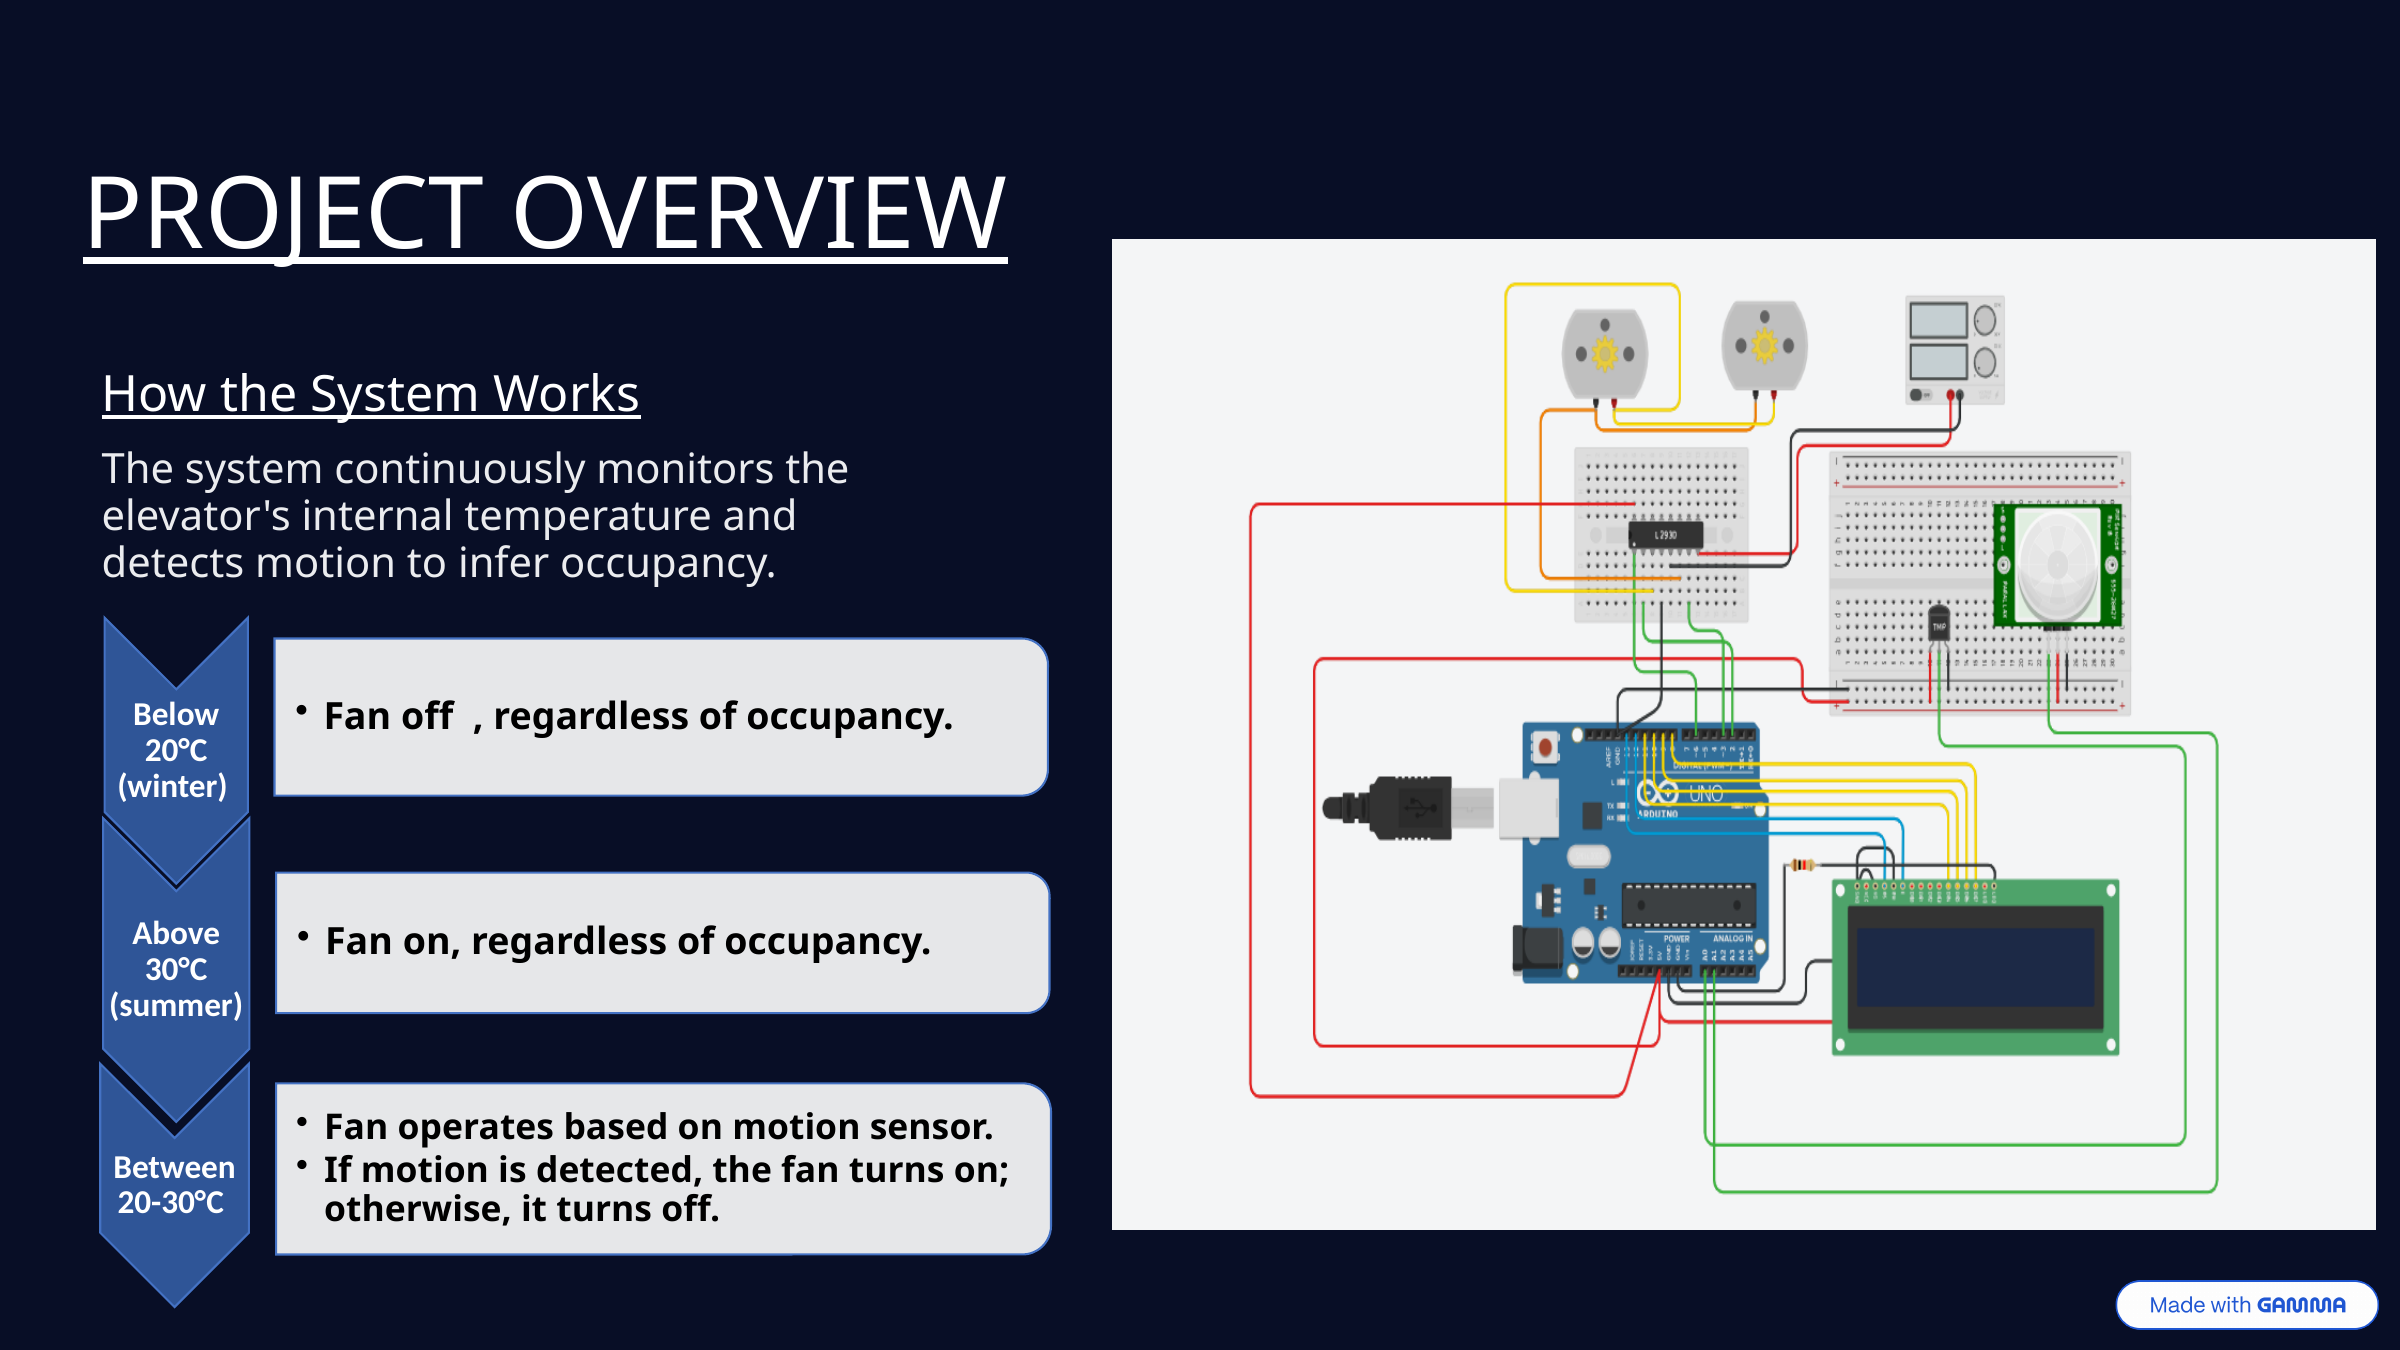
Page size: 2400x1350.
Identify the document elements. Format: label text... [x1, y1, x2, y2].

text_box The system continuously monitors the elevator's internal temperature and detects motion to infer occupancy. [101, 444, 934, 539]
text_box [24, 758, 1113, 1267]
picture [1112, 239, 2376, 1230]
text_box PROJECT OVERVIEW [82, 223, 1113, 267]
picture [2106, 1271, 2389, 1339]
text_box How the System Works [101, 329, 727, 424]
